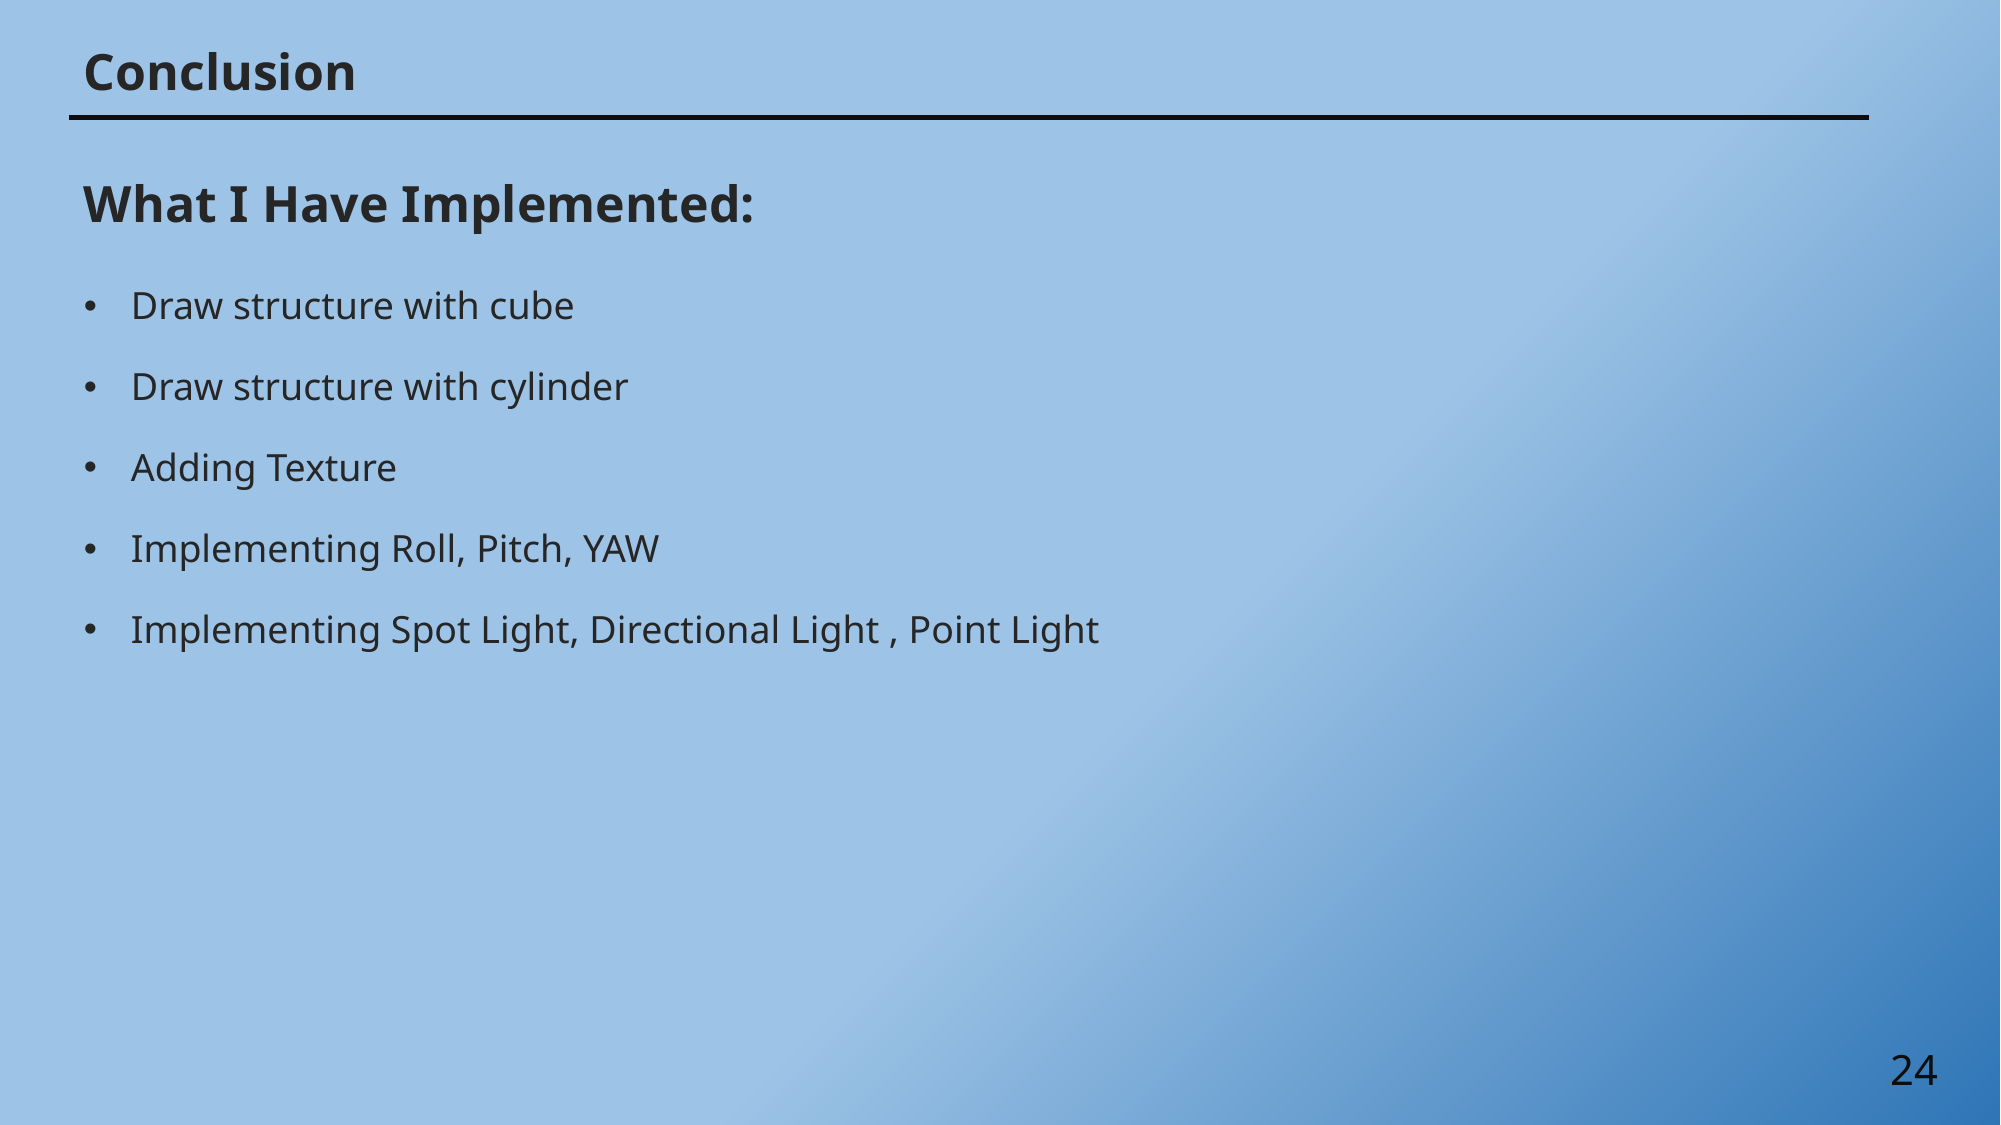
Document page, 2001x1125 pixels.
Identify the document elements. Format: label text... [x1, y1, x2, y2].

text_box What I Have Implemented: Draw structure with cube Draw structure with cylinder Adding Texture Implementing Roll, Pitch, YAW Implementing Spot Light, Directional Light , Point Light [68, 142, 1407, 824]
slide_number 24 [1503, 1042, 1954, 1103]
title Conclusion [68, 43, 994, 104]
